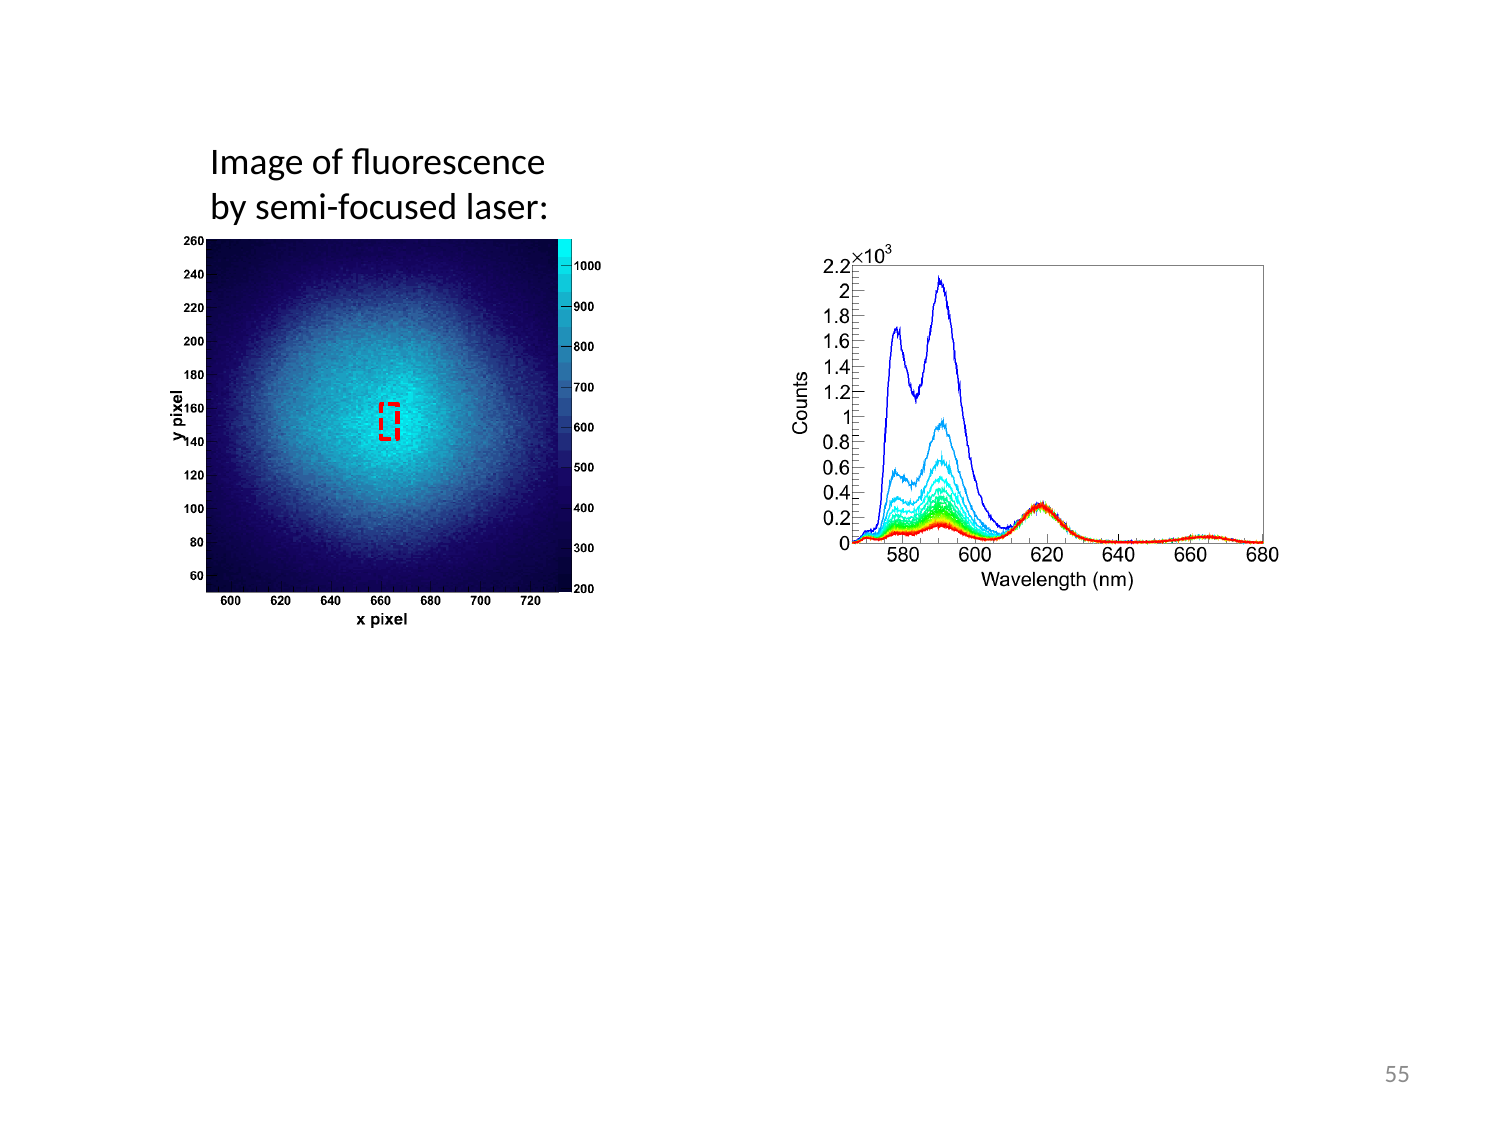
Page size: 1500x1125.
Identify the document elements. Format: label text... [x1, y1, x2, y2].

slide_number 55 [1074, 1042, 1425, 1103]
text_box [162, 228, 602, 637]
text_box Image of fluorescence by semi-focused laser: [195, 129, 583, 227]
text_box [787, 239, 1288, 596]
